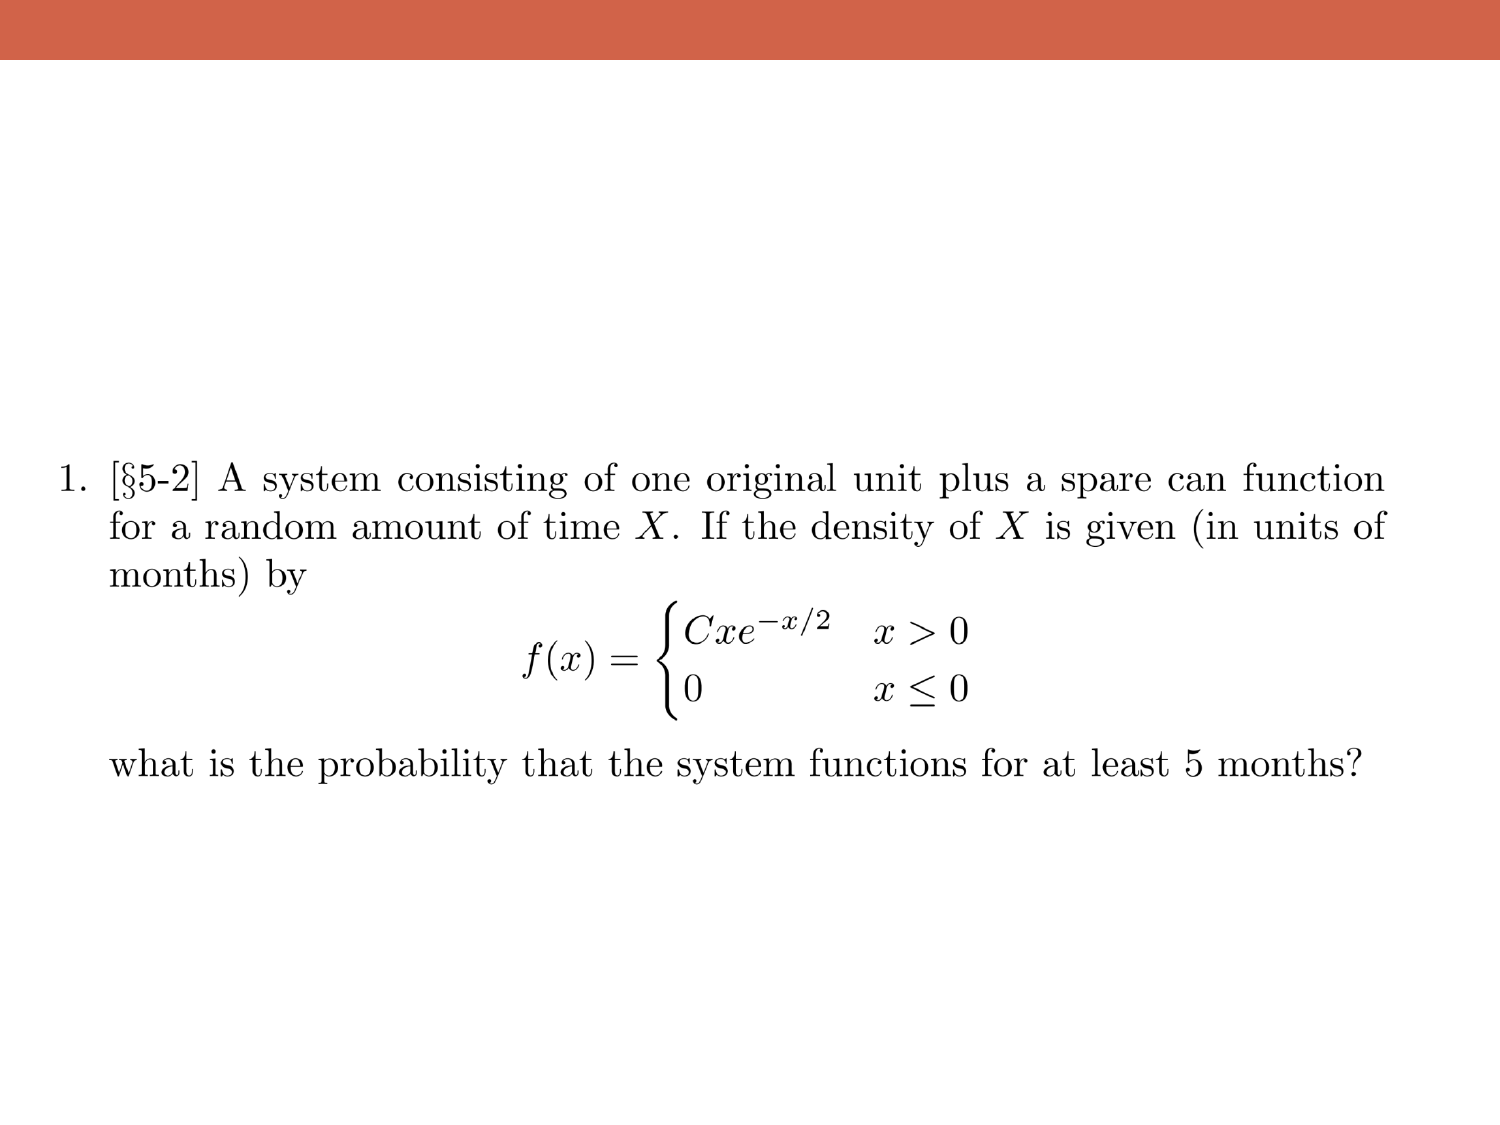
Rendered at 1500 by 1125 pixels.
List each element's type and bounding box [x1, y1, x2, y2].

picture [0, 425, 1451, 814]
